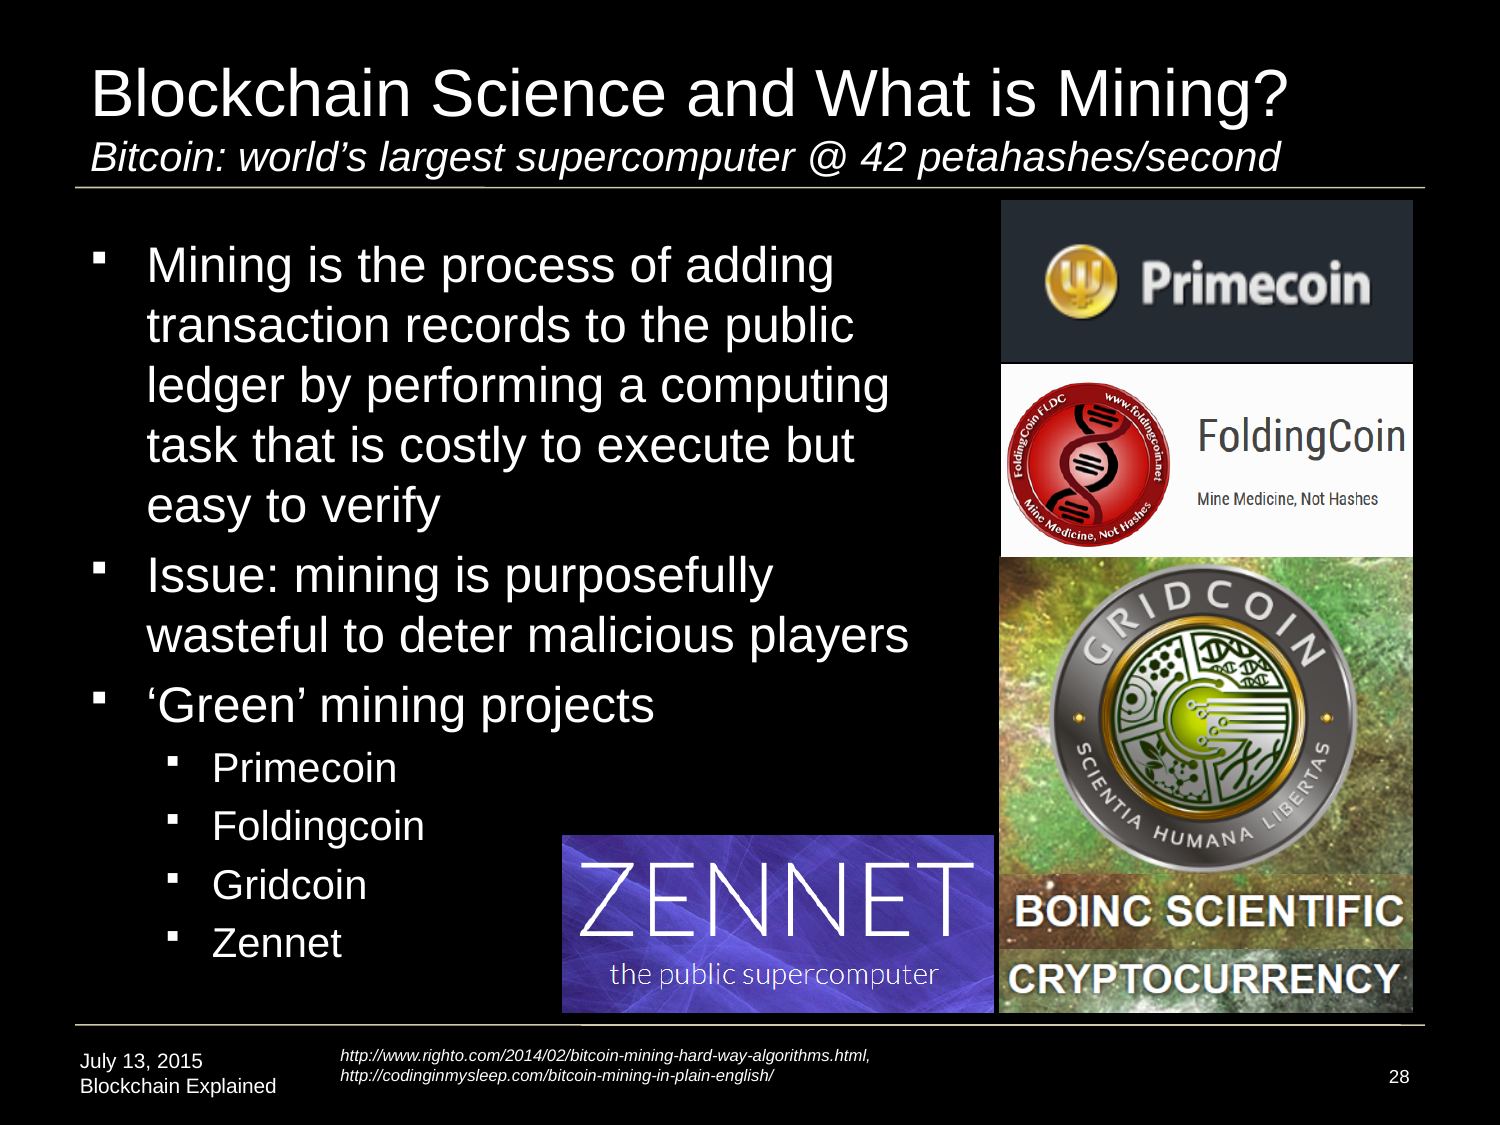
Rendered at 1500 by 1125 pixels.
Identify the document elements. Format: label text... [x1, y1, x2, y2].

picture [998, 364, 1413, 1013]
slide_number 27 [862, 1037, 1425, 1103]
text_box http://www.righto.com/2014/02/bitcoin-mining-hard-way-algorithms.html, http://codinginmysleep.com/bitcoin-mining-in-plain-english/ [325, 1037, 892, 1093]
picture [562, 835, 994, 1013]
list Mining is the process of adding transaction records to the public ledger by performing a computing task that is costly to execute but easy to verify Issue: mining is purposefully wasteful to deter malicious players ‘Green’ mining projects Primecoin Foldingcoin Gridcoin Zennet [75, 224, 950, 975]
title Blockchain Science and What is Mining? Bitcoin: world’s largest supercomputer @ 42 petahashes/second [75, 45, 1425, 188]
picture [1000, 199, 1413, 362]
